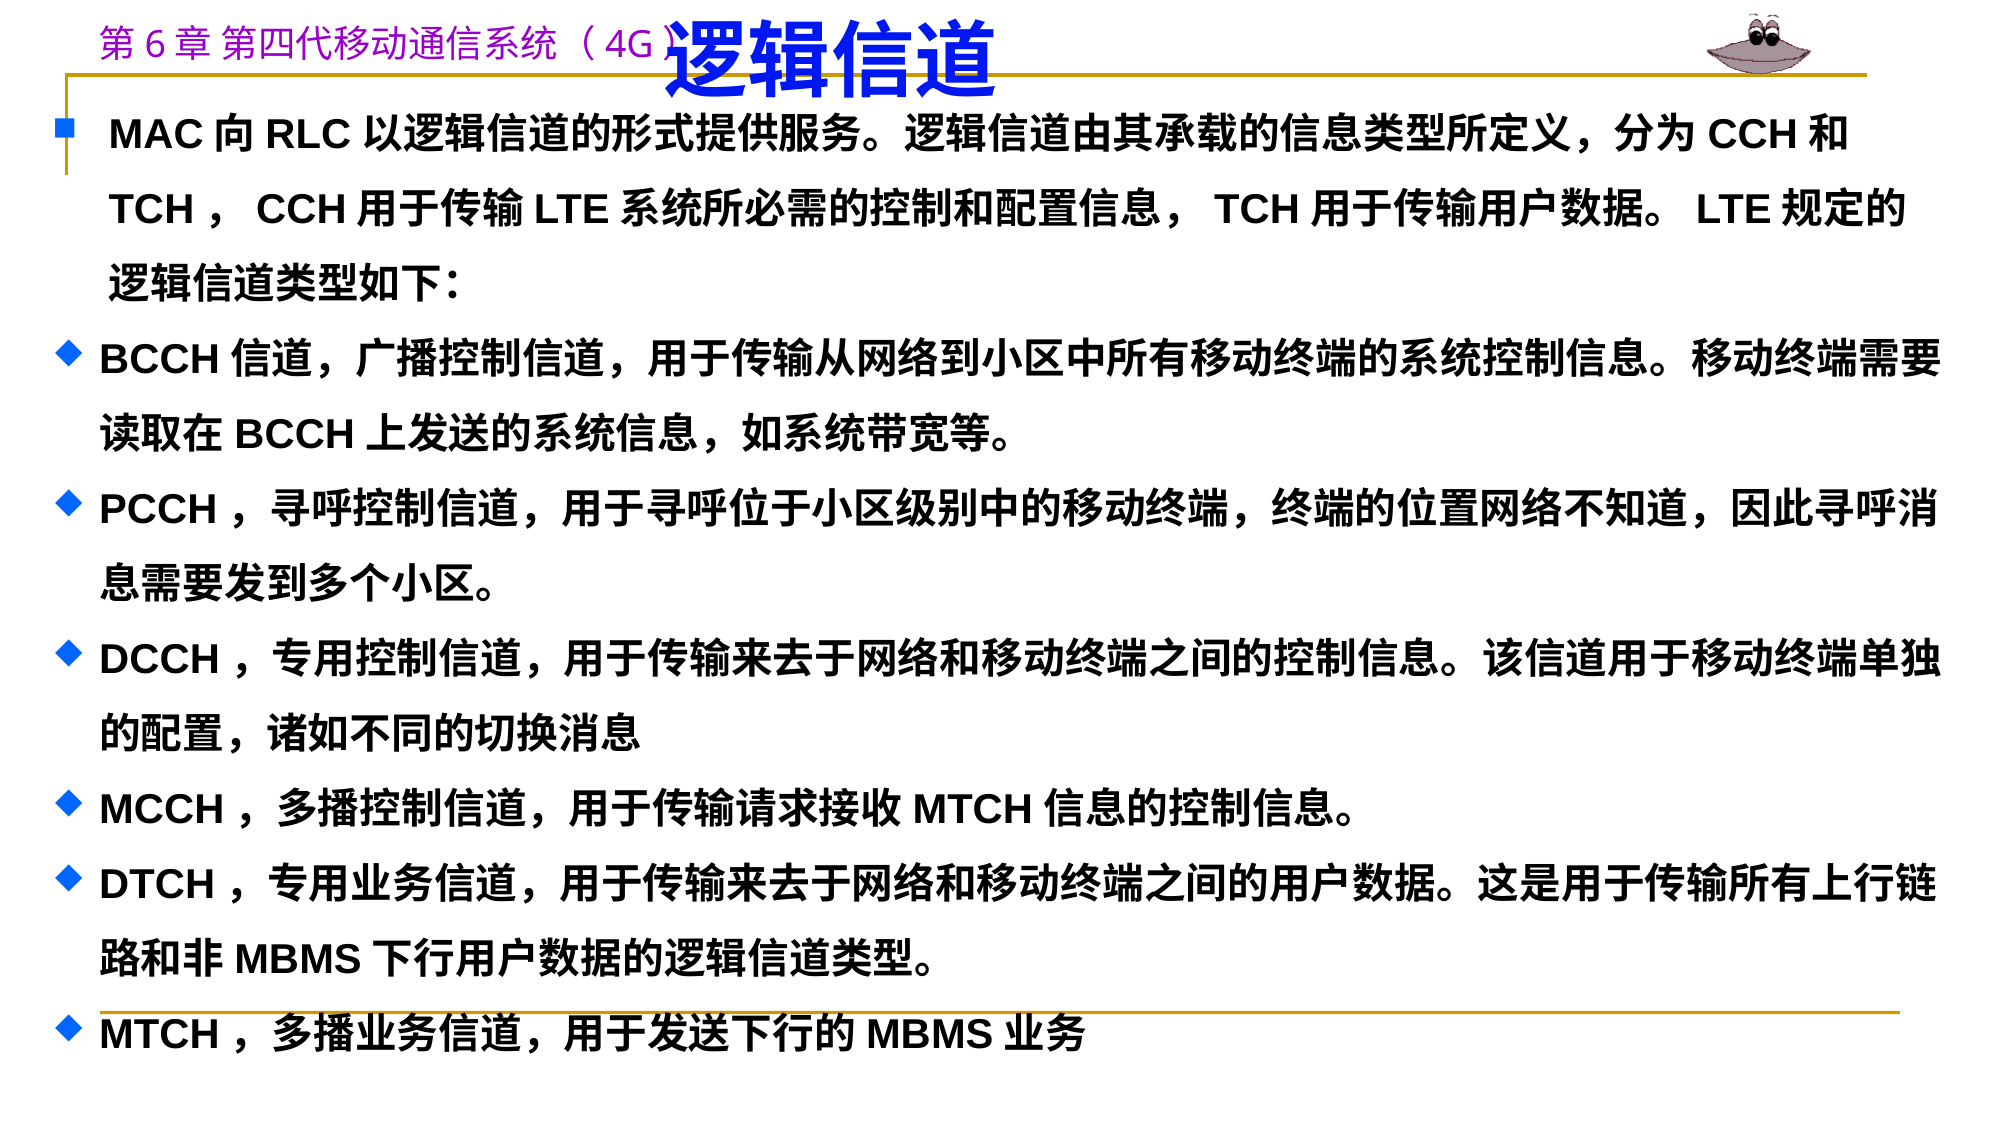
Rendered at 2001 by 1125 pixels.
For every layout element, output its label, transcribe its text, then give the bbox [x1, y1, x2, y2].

title 逻辑信道 [649, 0, 1913, 75]
text_box [403, 231, 1596, 863]
text_box MAC向RLC以逻辑信道的形式提供服务。逻辑信道由其承载的信息类型所定义，分为CCH和TCH，CCH用于传输LTE系统所必需的控制和配置信息，TCH用于传输用户数据。LTE规定的逻辑信道类型如下： BCCH信道，广播控制信道，用于传输从网络到小区中所有移动终端的系统控制信息。移动终端需要读取在BCCH上发送的系统信息，如系统带宽等。 PCCH，寻呼控制信道，用于寻呼位于小区级别中的移动终端，终端的位置网络不知道，因此寻呼消息需要发到多个小区。 DCCH，专用控制信道，用于传输来去于网络和移动终端之间的控制信息。该信道用于移动终端单独的配置，诸如不同的切换消息 MCCH，多播控制信道，用于传输请求接收MTCH信息的控制信息。 DTCH，专用业务信道，用于传输来去于网络和移动终端之间的用户数据。这是用于传输所有上行链路和非MBMS下行用户数据的逻辑信道类型。 MTCH，多播业务信道，用于发送下行的MBMS业务 [0, 75, 1959, 977]
